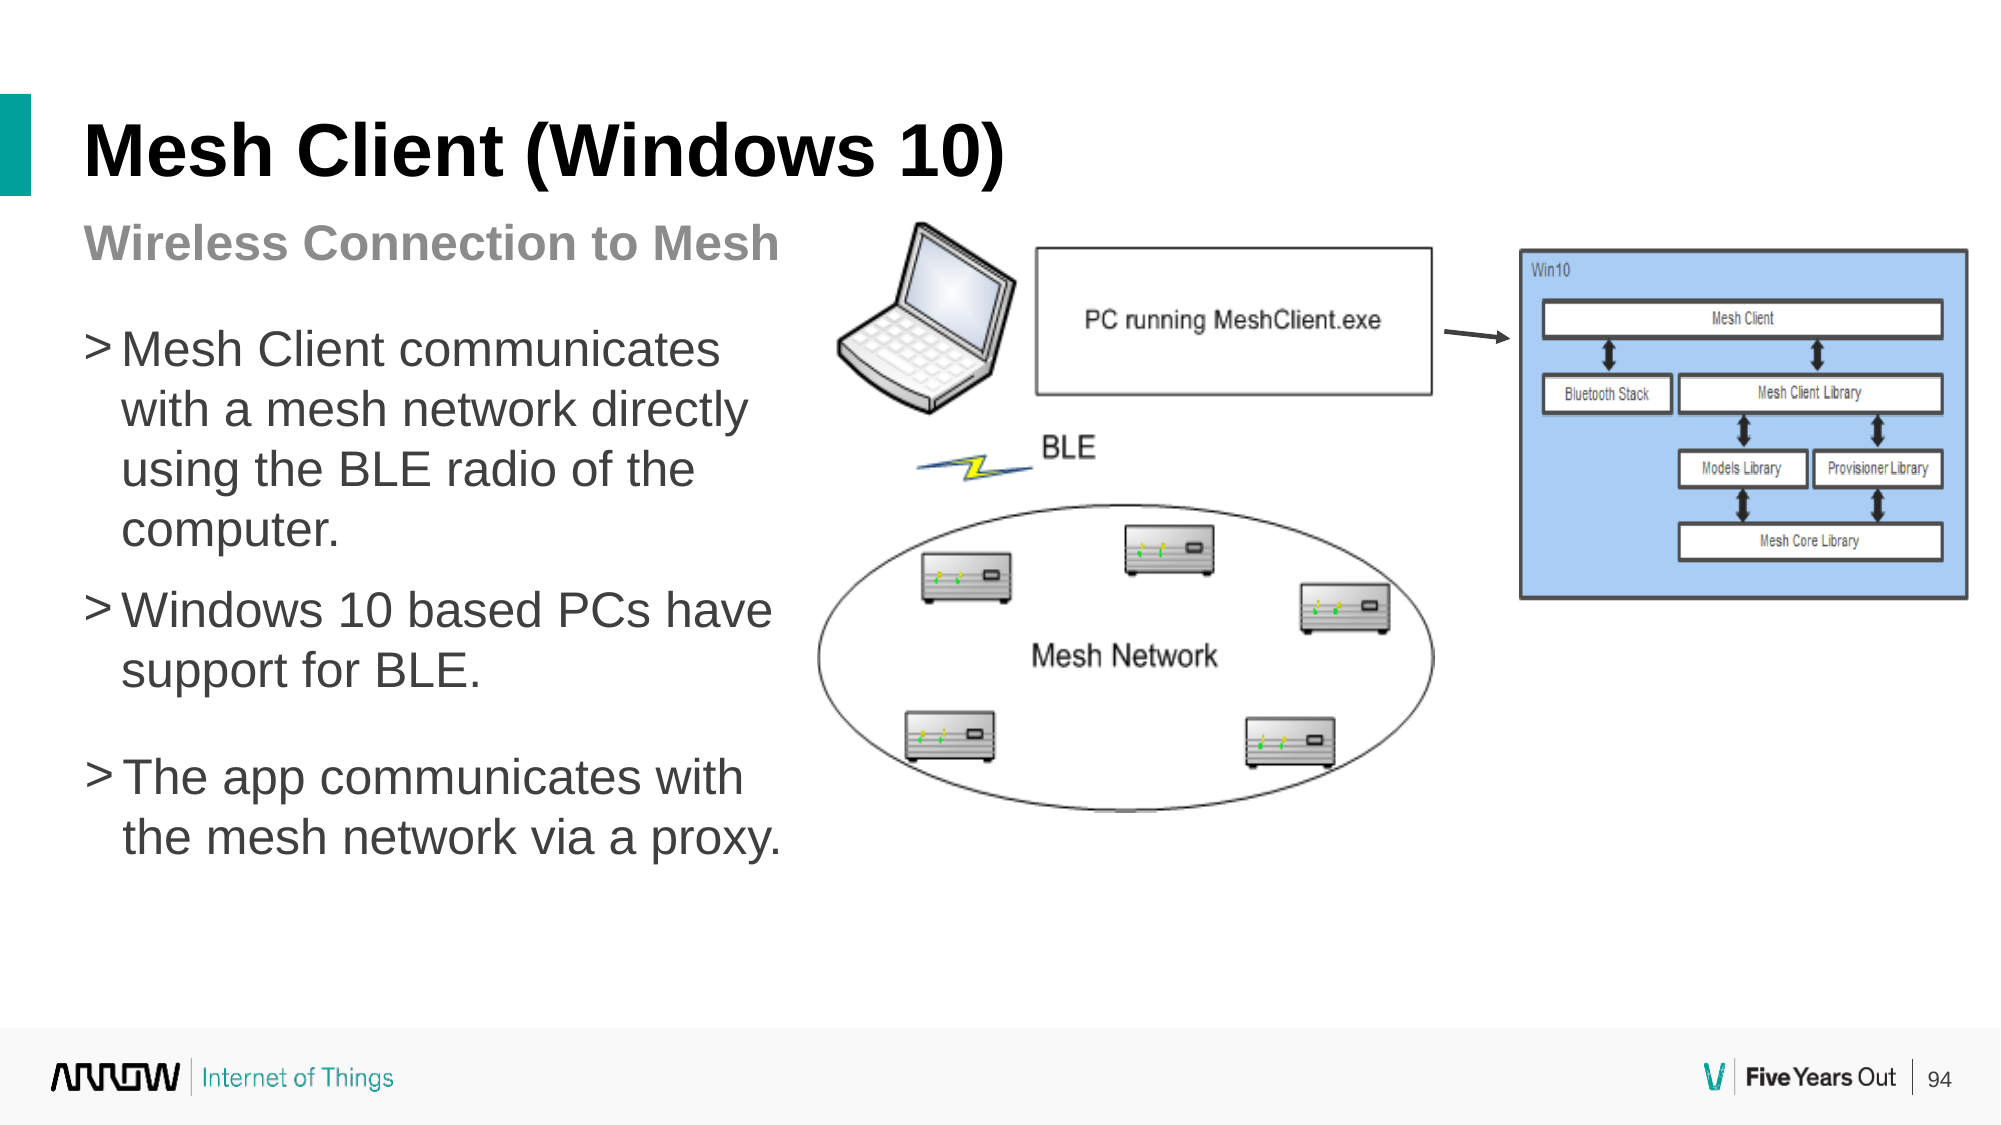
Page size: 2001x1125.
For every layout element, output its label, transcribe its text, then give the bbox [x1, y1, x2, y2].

picture [817, 221, 1435, 813]
text_box The app communicates with the mesh network via a proxy. [70, 737, 818, 1014]
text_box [1444, 331, 1510, 339]
picture [1510, 243, 1973, 610]
list Wireless Connection to Mesh [68, 209, 1932, 278]
list Mesh Client communicates with a mesh network directly using the BLE radio of the computer. Windows 10 based PCs have support for BLE. [68, 308, 817, 706]
picture [1704, 1058, 1896, 1095]
picture [51, 1058, 393, 1096]
list Mesh Client (Windows 10) [68, 104, 1932, 196]
